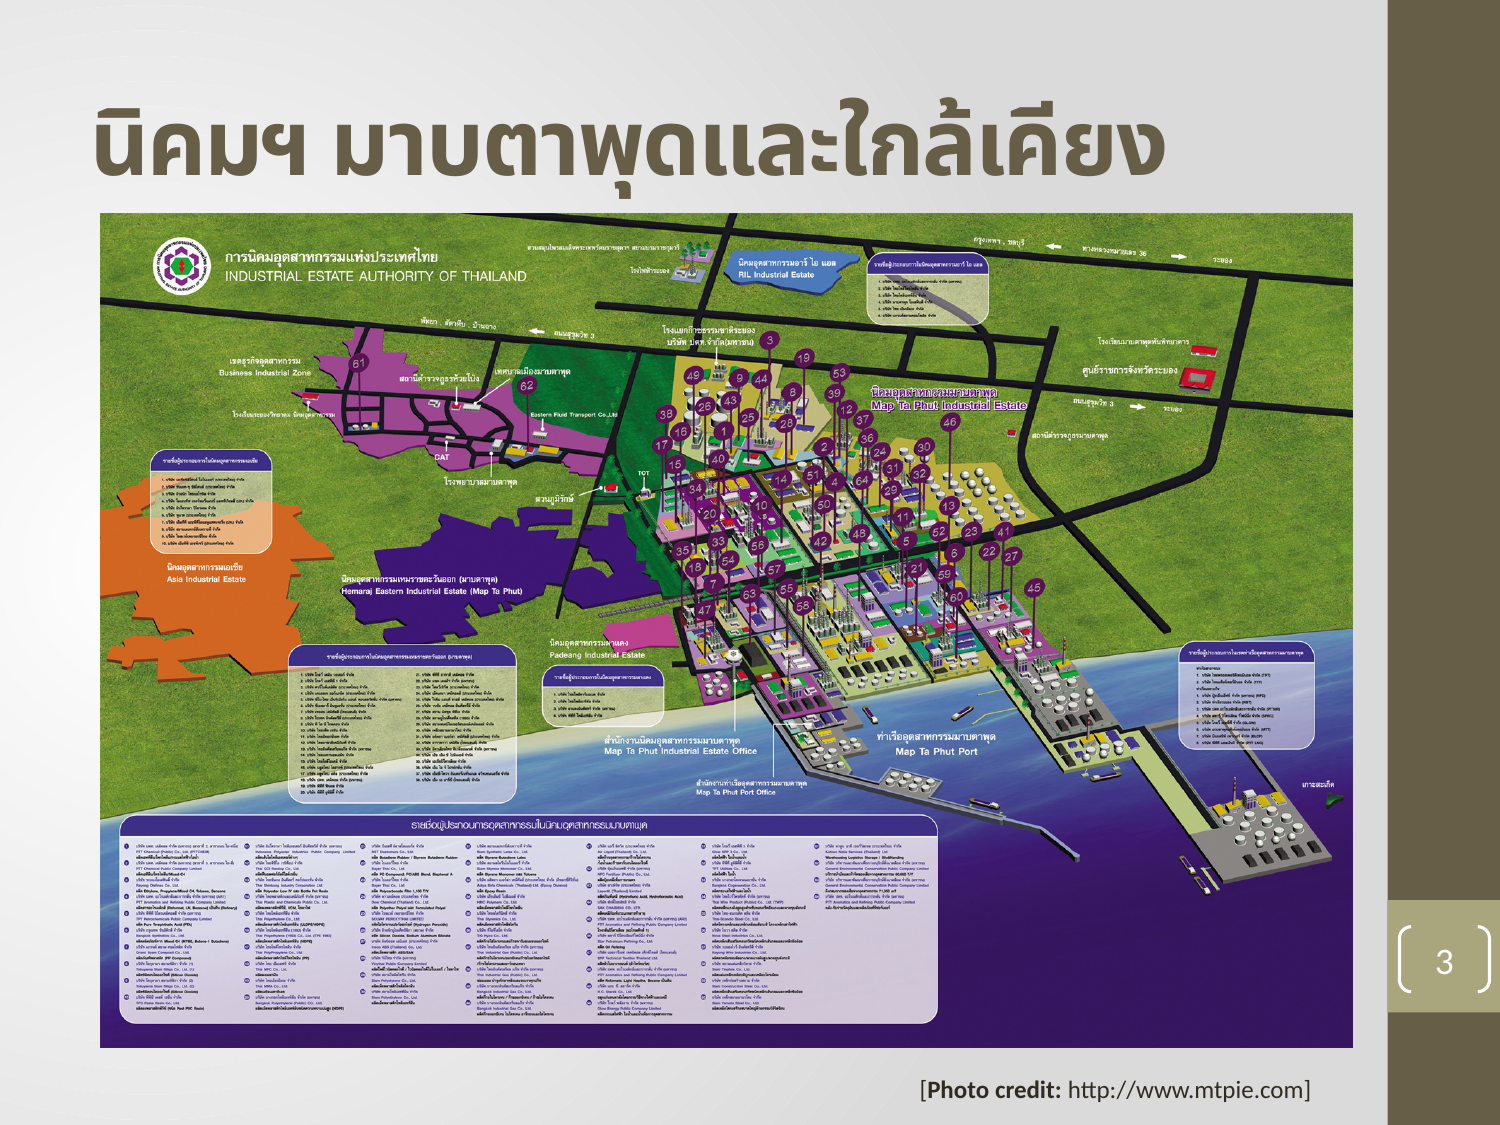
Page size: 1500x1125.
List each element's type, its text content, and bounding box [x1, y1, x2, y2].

slide_number 3 [1397, 925, 1492, 994]
title นิคมฯ มาบตาพุดและใกล้เคียง [75, 45, 1325, 233]
text_box [Photo credit: http://www.mtpie.com] [904, 1066, 1327, 1112]
picture [99, 213, 1353, 1049]
